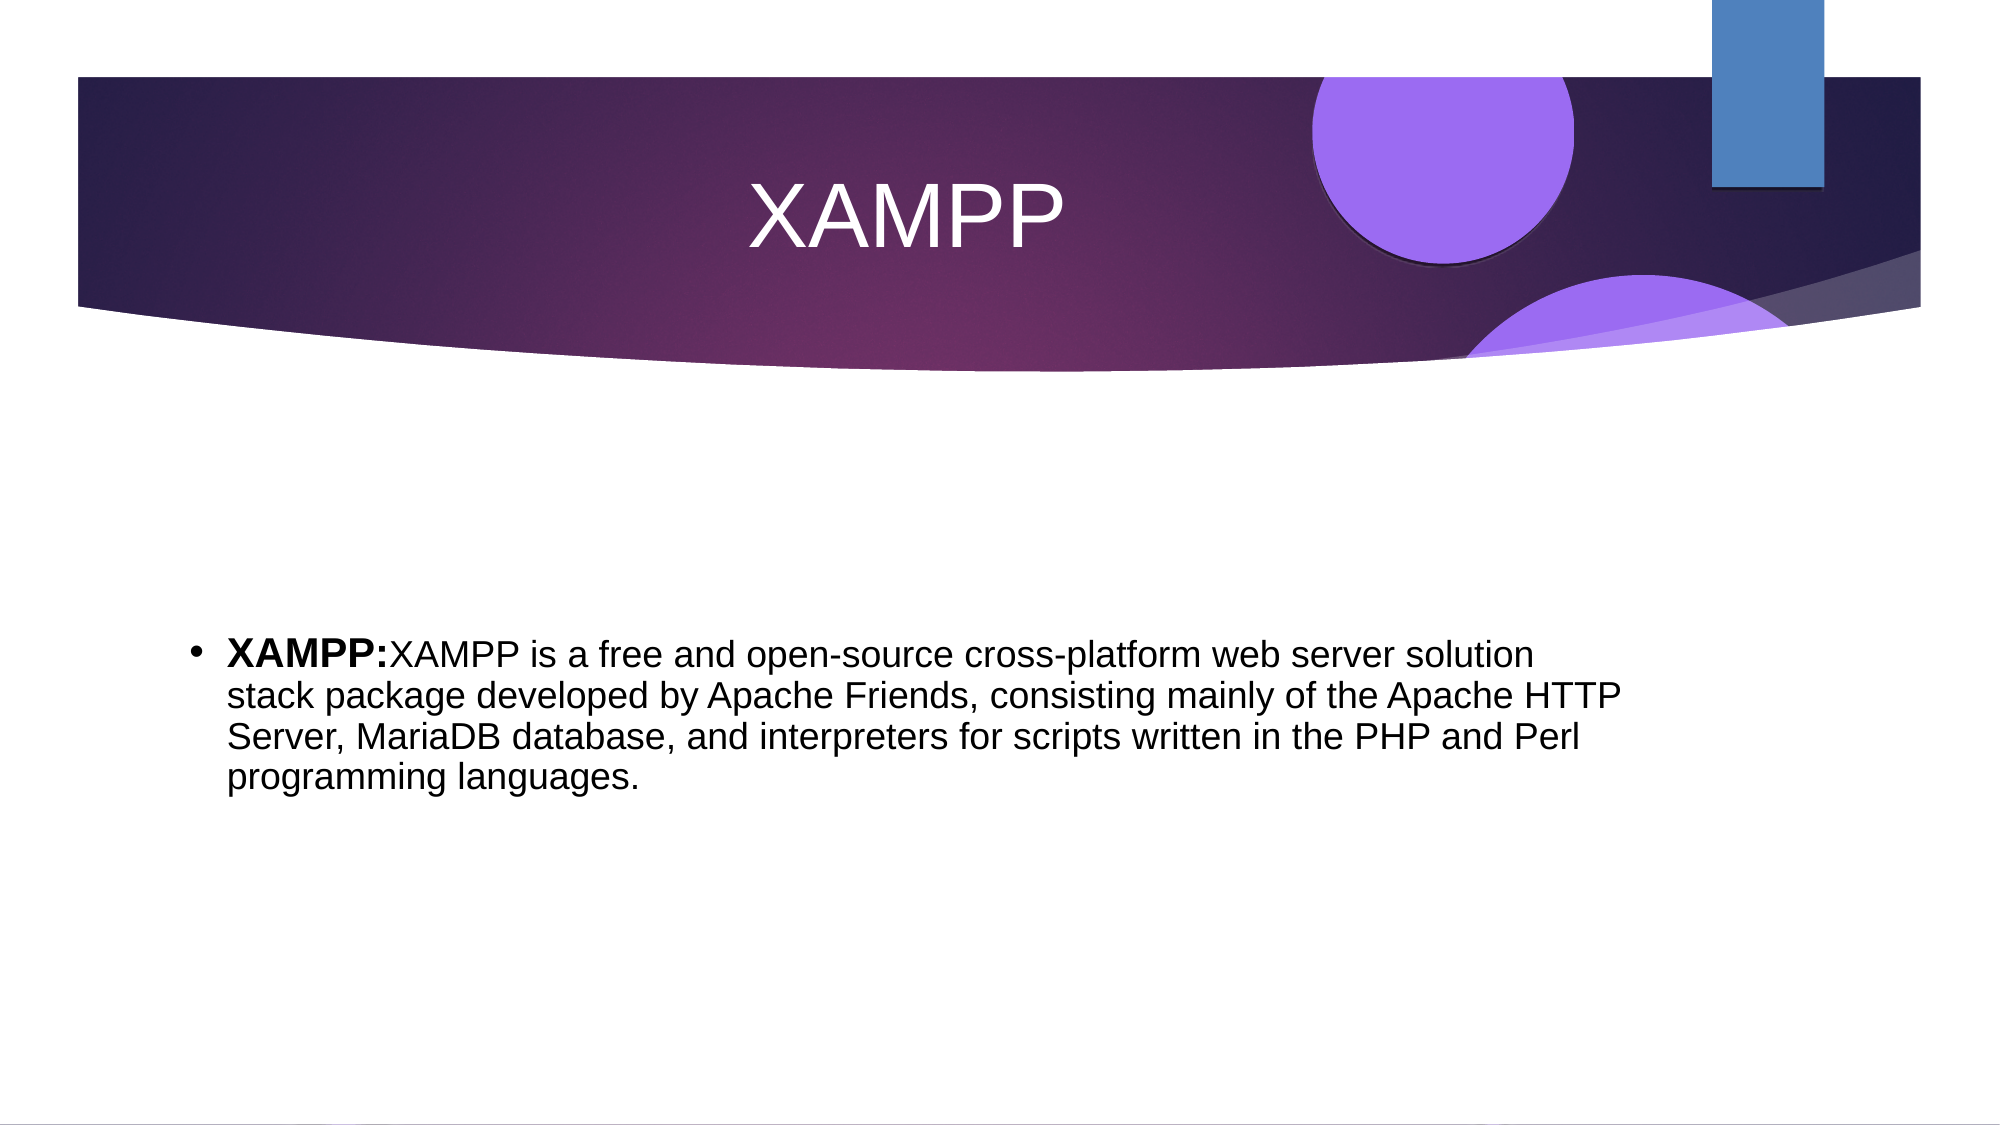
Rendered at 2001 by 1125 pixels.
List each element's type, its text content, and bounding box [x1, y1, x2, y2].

subtitle XAMPP:XAMPP is a free and open-source cross-platform web server solution stack package developed by Apache Friends, consisting mainly of the Apache HTTP Server, MariaDB database, and interpreters for scripts written in the PHP and Perl programming languages. [189, 436, 1627, 994]
picture [1564, 78, 1920, 300]
picture [79, 78, 1612, 371]
title XAMPP [189, 159, 1627, 276]
